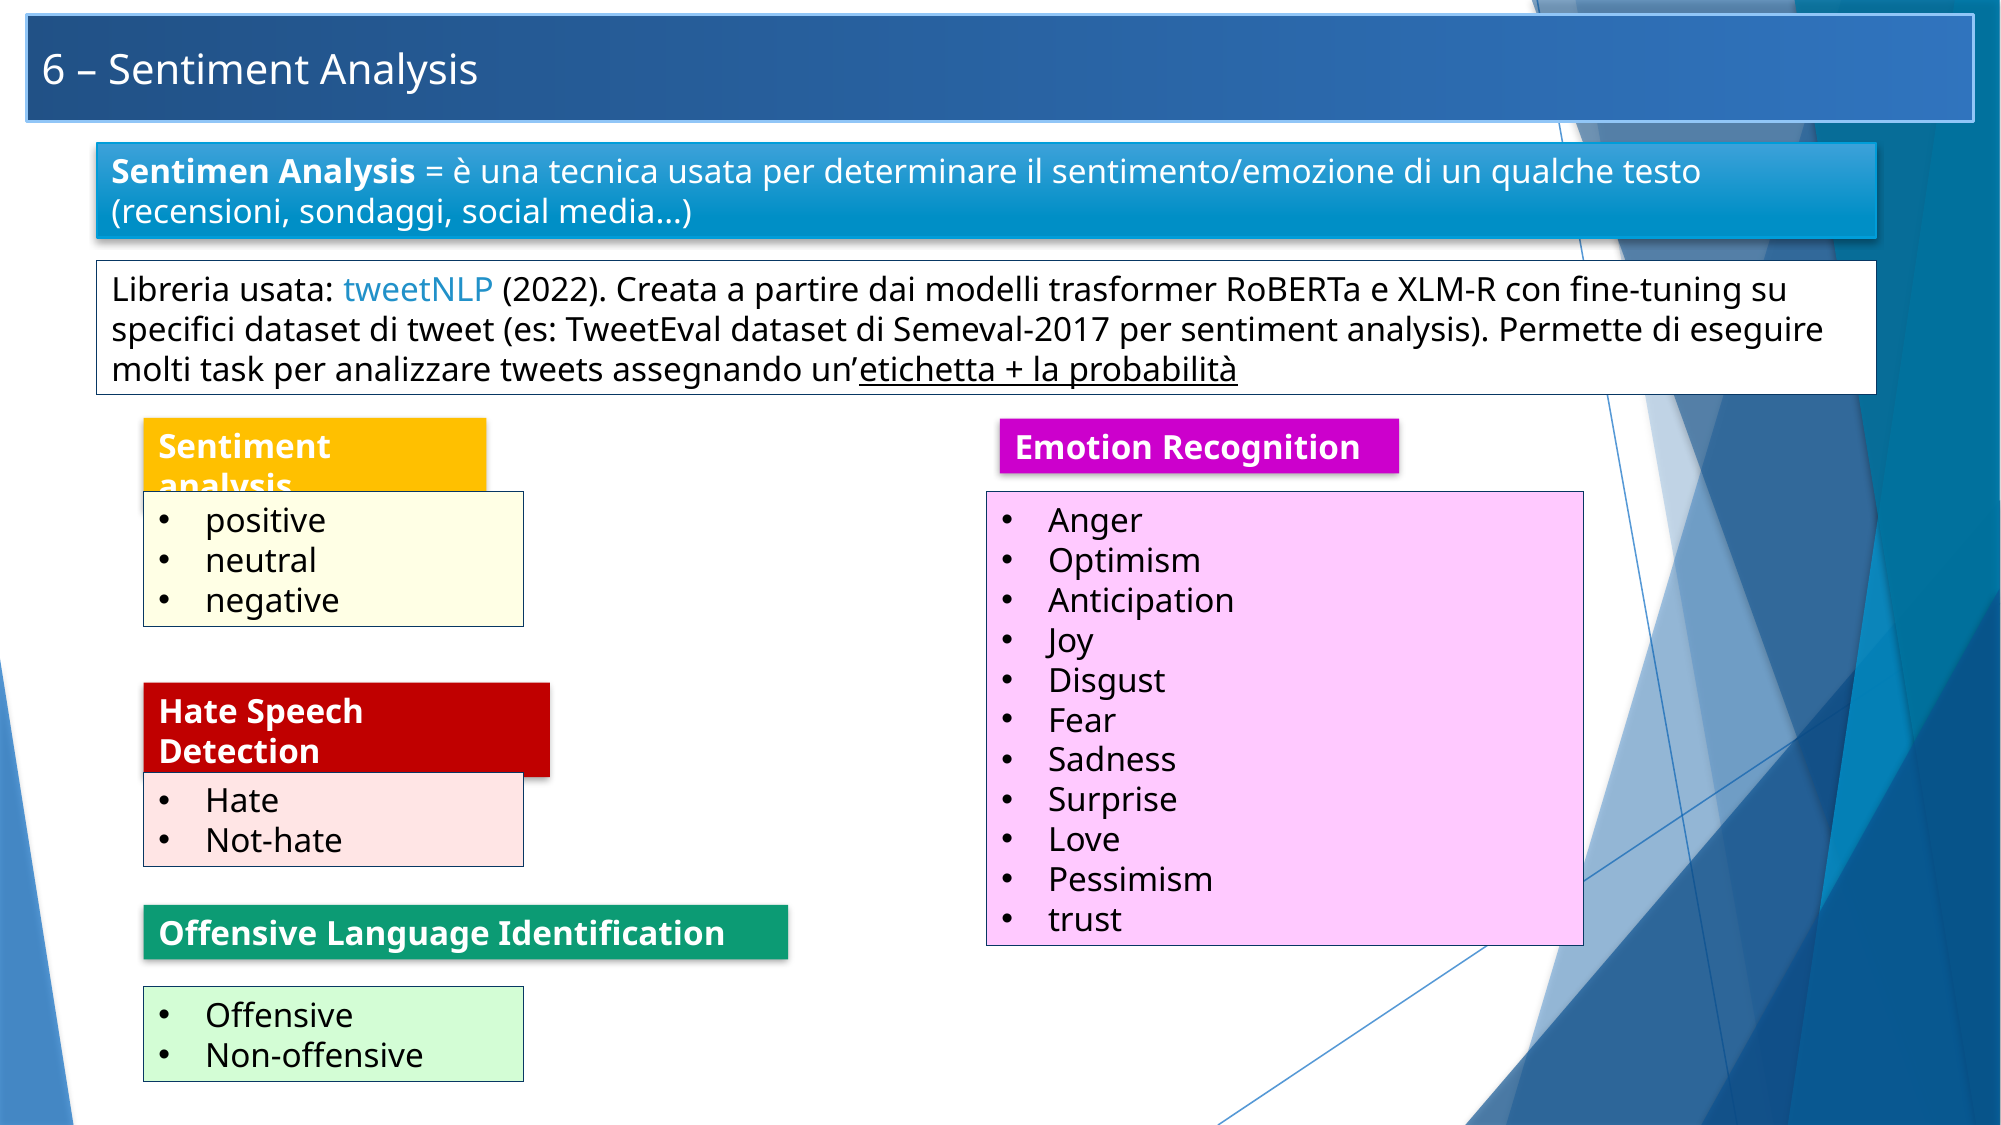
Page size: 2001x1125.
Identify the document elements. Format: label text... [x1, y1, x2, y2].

text_box 6 – Sentiment Analysis [25, 13, 1975, 123]
text_box Offensive Language Identification [143, 904, 789, 960]
text_box Emotion Recognition [999, 418, 1400, 474]
text_box Hate Not-hate [143, 772, 524, 867]
text_box Offensive Non-offensive [143, 986, 524, 1082]
text_box positive neutral negative [143, 491, 524, 627]
text_box Libreria usata: tweetNLP (2022). Creata a partire dai modelli trasformer RoBERTa e XLM-R con fine-tuning su specifici dataset di tweet (es: TweetEval dataset di Semeval-2017 per sentiment analysis). Permette di eseguire molti task per analizzare tweets assegnando un’etichetta + la probabilità [96, 260, 1877, 395]
text_box Hate Speech Detection [143, 682, 551, 778]
text_box Anger Optimism Anticipation Joy Disgust Fear Sadness Surprise Love Pessimism trust [986, 491, 1584, 946]
text_box Sentiment analysis [143, 417, 487, 491]
text_box Sentimen Analysis = è una tecnica usata per determinare il sentimento/emozione di un qualche testo (recensioni, sondaggi, social media…) [96, 142, 1877, 239]
